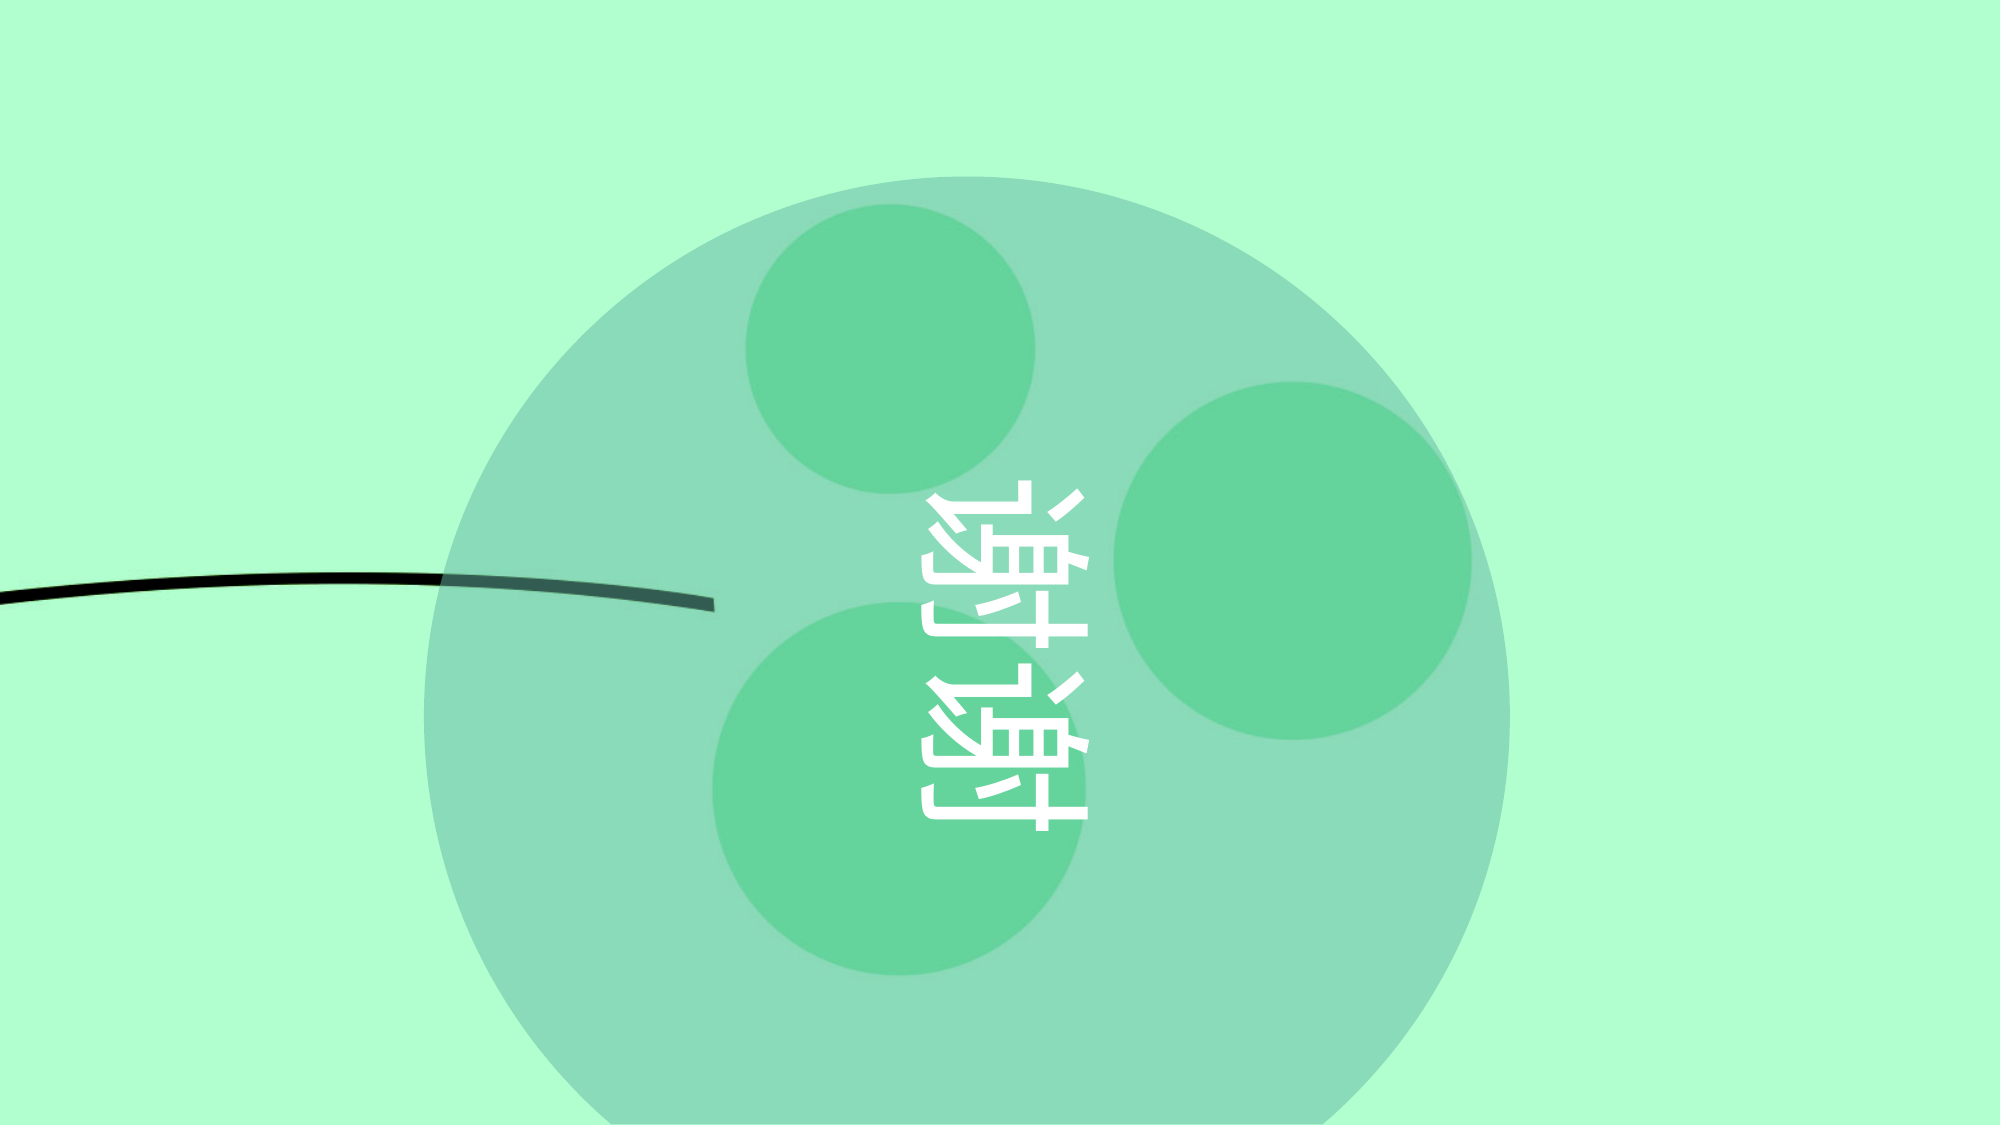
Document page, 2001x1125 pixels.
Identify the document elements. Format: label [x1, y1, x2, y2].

text_box [0, 0, 2000, 1125]
